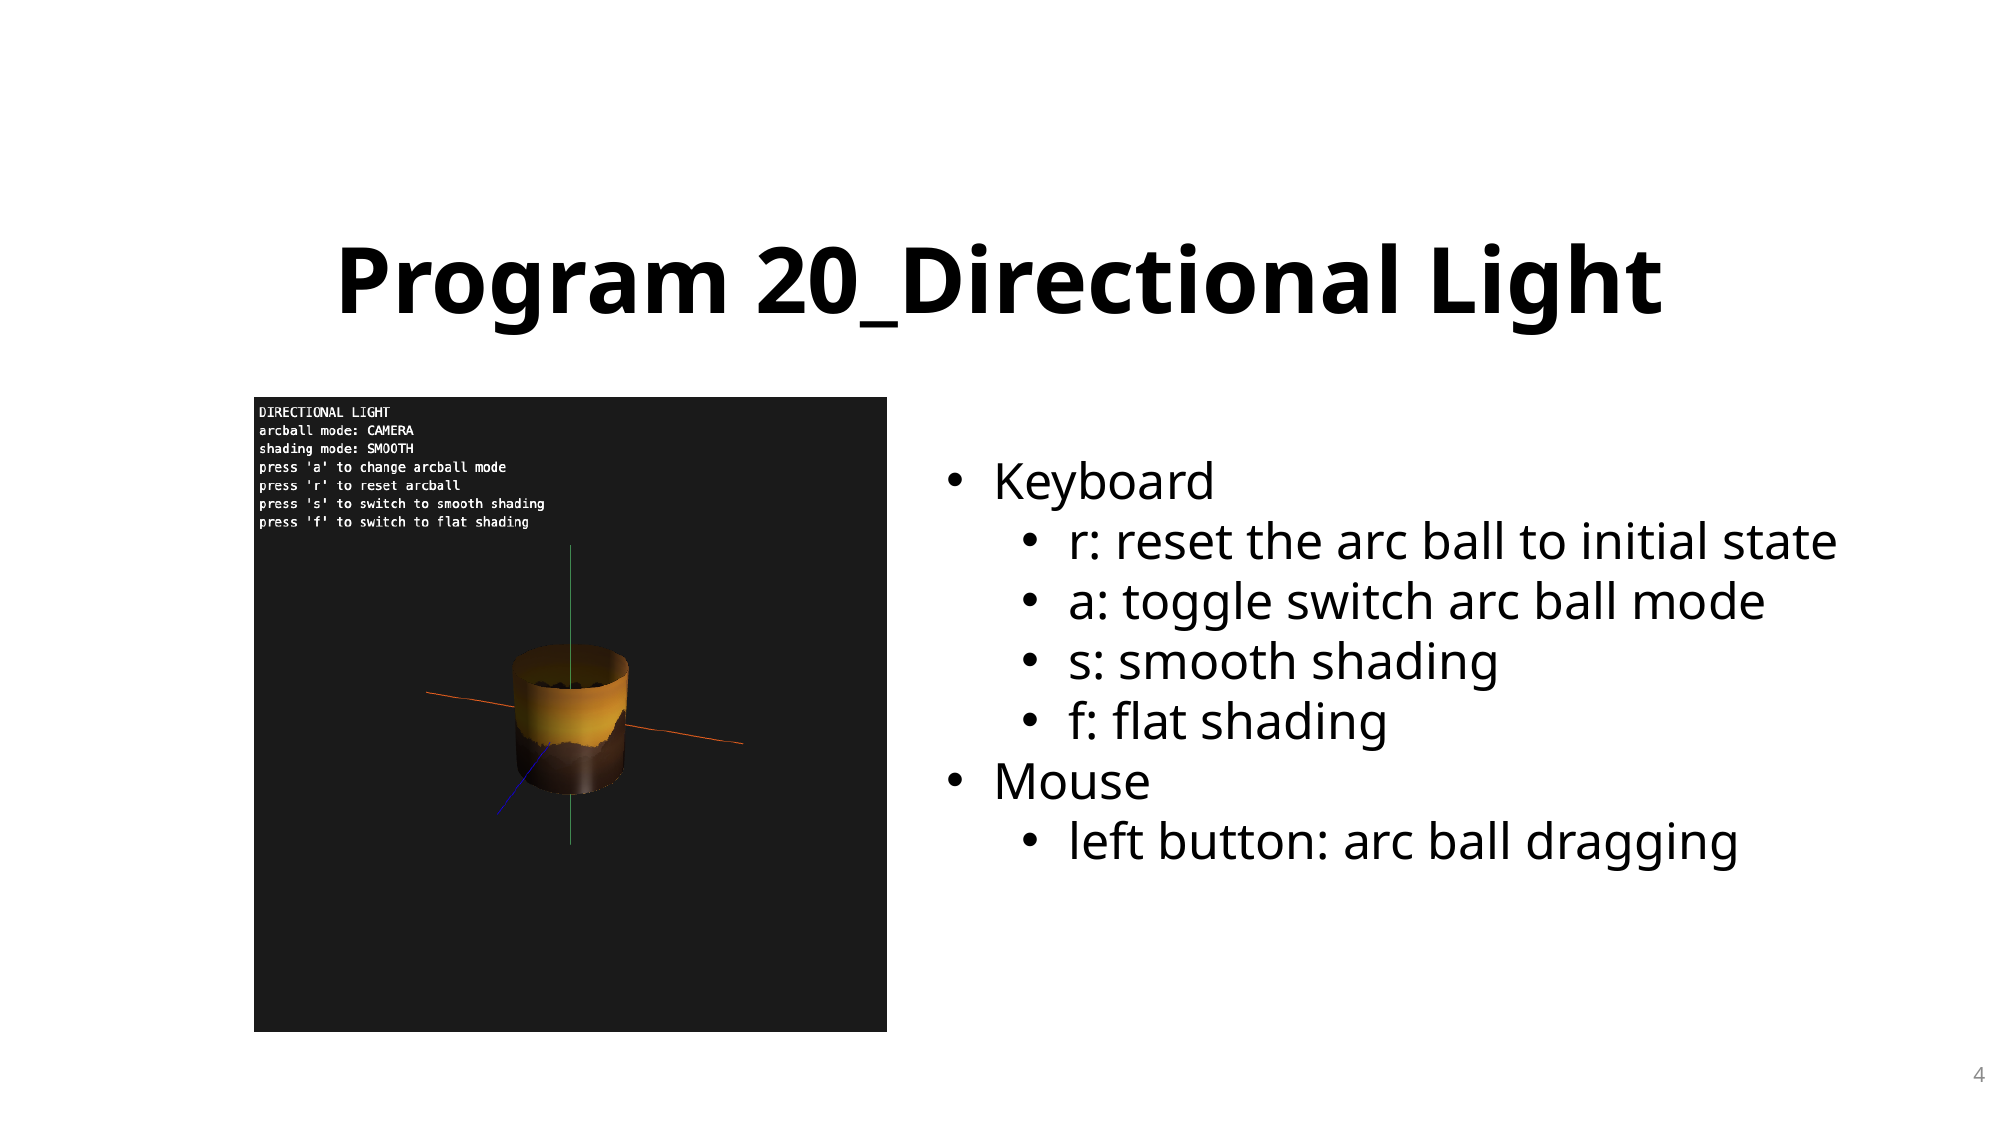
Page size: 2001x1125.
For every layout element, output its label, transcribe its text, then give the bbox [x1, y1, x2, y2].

text_box Keyboard r: reset the arc ball to initial state a: toggle switch arc ball mode s: smooth shading f: flat shading Mouse left button: arc ball dragging [931, 441, 1915, 877]
title Program 20_Directional Light [150, 156, 1850, 398]
picture [254, 397, 887, 1032]
slide_number 4 [1915, 1049, 2000, 1103]
